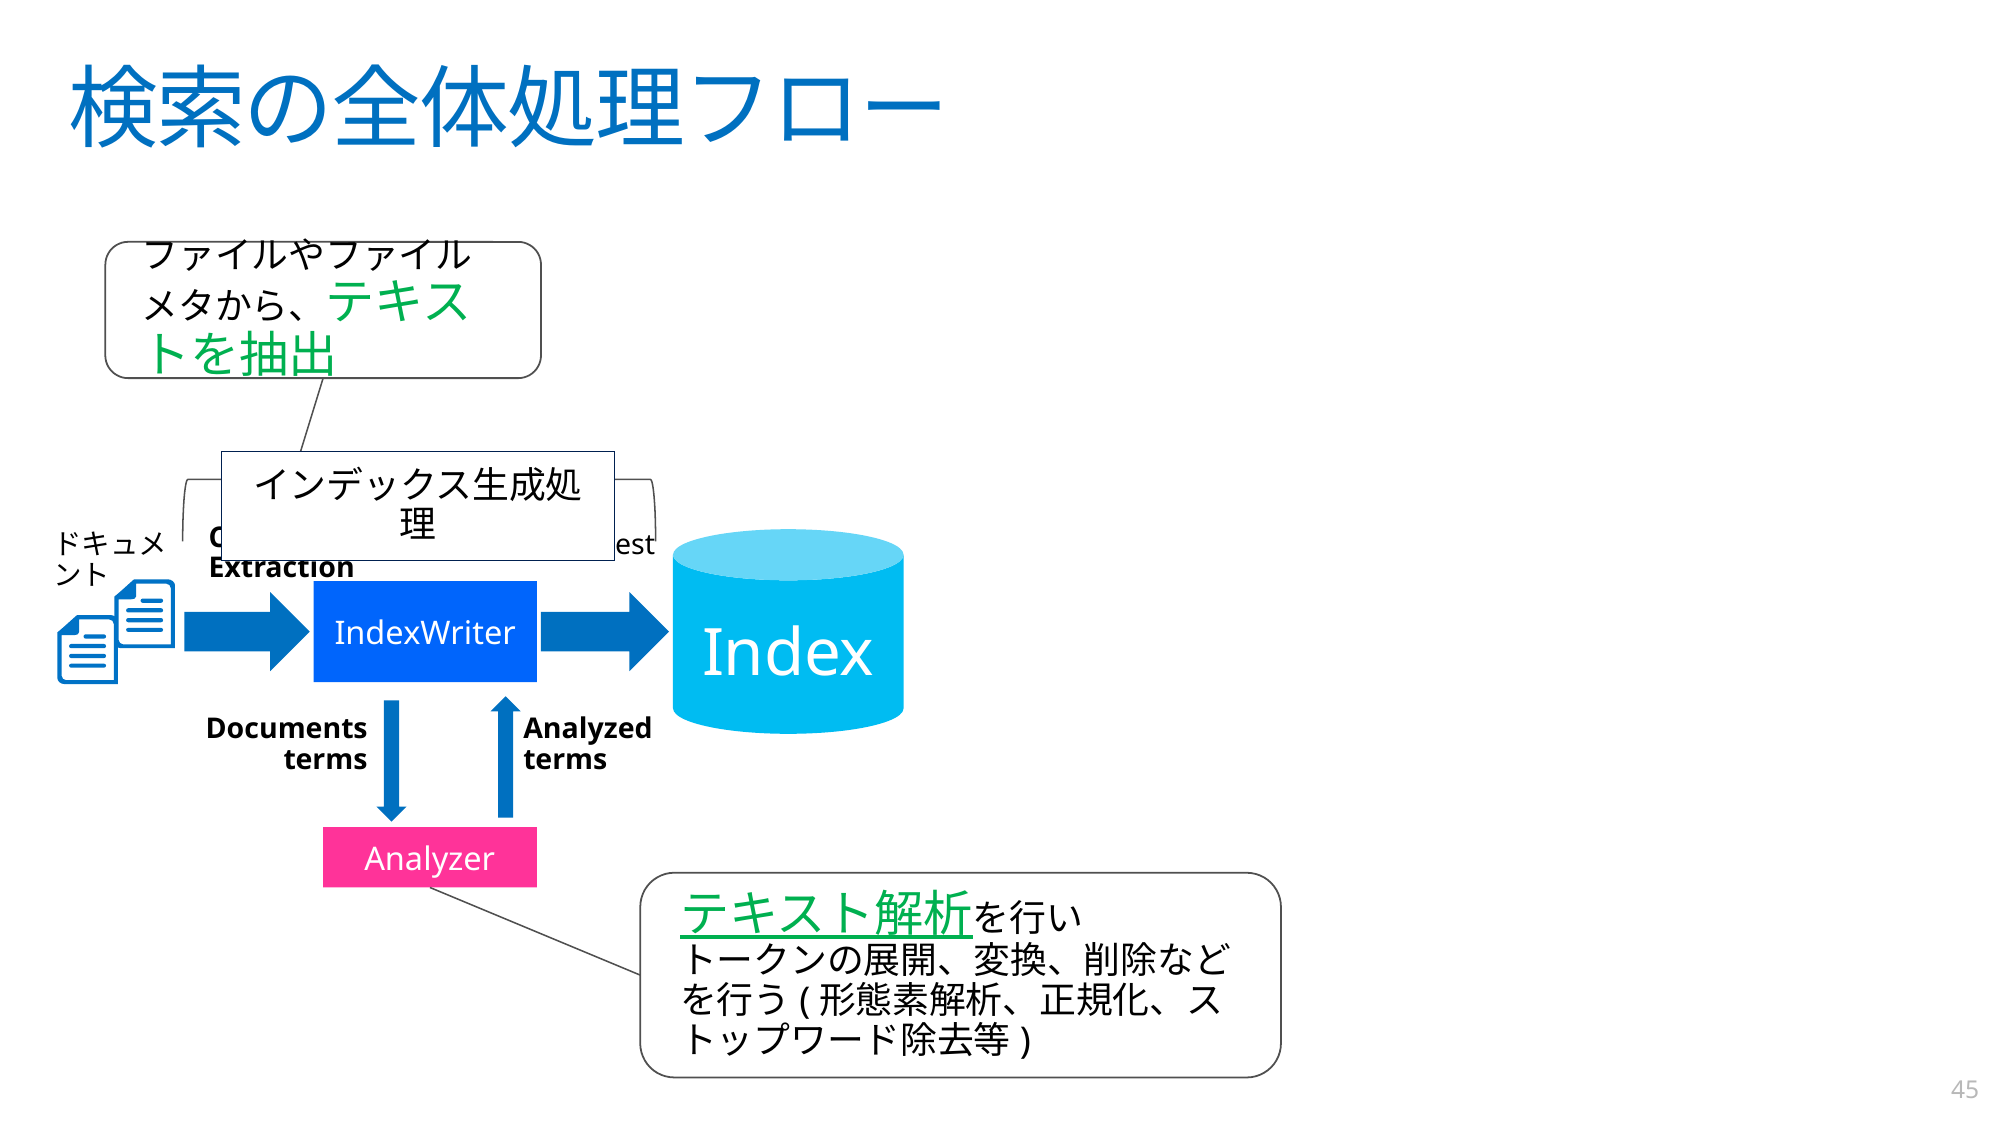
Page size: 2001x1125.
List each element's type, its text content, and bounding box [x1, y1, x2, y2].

text_box [375, 699, 408, 823]
text_box Documents terms [685, 529, 904, 580]
text_box Analyzed terms [493, 690, 691, 800]
text_box [183, 608, 311, 673]
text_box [429, 887, 641, 976]
slide_number 45 [1544, 1060, 1995, 1121]
text_box Analyzer [323, 827, 537, 888]
text_box Documents terms [169, 690, 398, 800]
text_box Content Extraction [179, 498, 393, 608]
text_box [183, 478, 221, 498]
title 検索の全体処理フロー [44, 47, 1957, 170]
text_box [57, 578, 176, 685]
text_box [540, 591, 670, 673]
text_box Ingest [540, 514, 685, 577]
text_box [615, 478, 657, 542]
text_box [497, 800, 515, 819]
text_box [285, 377, 324, 500]
text_box ファイルやファイルメタから、テキストを抽出 [104, 240, 542, 380]
text_box Index [672, 529, 904, 734]
text_box IndexWriter [313, 581, 537, 683]
text_box ドキュメント [23, 506, 214, 615]
text_box インデックス生成処理 [221, 451, 615, 561]
text_box テキスト解析を行い トークンの展開、変換、削除などを行う(形態素解析、正規化、ストップワード除去等) [639, 871, 1282, 1079]
